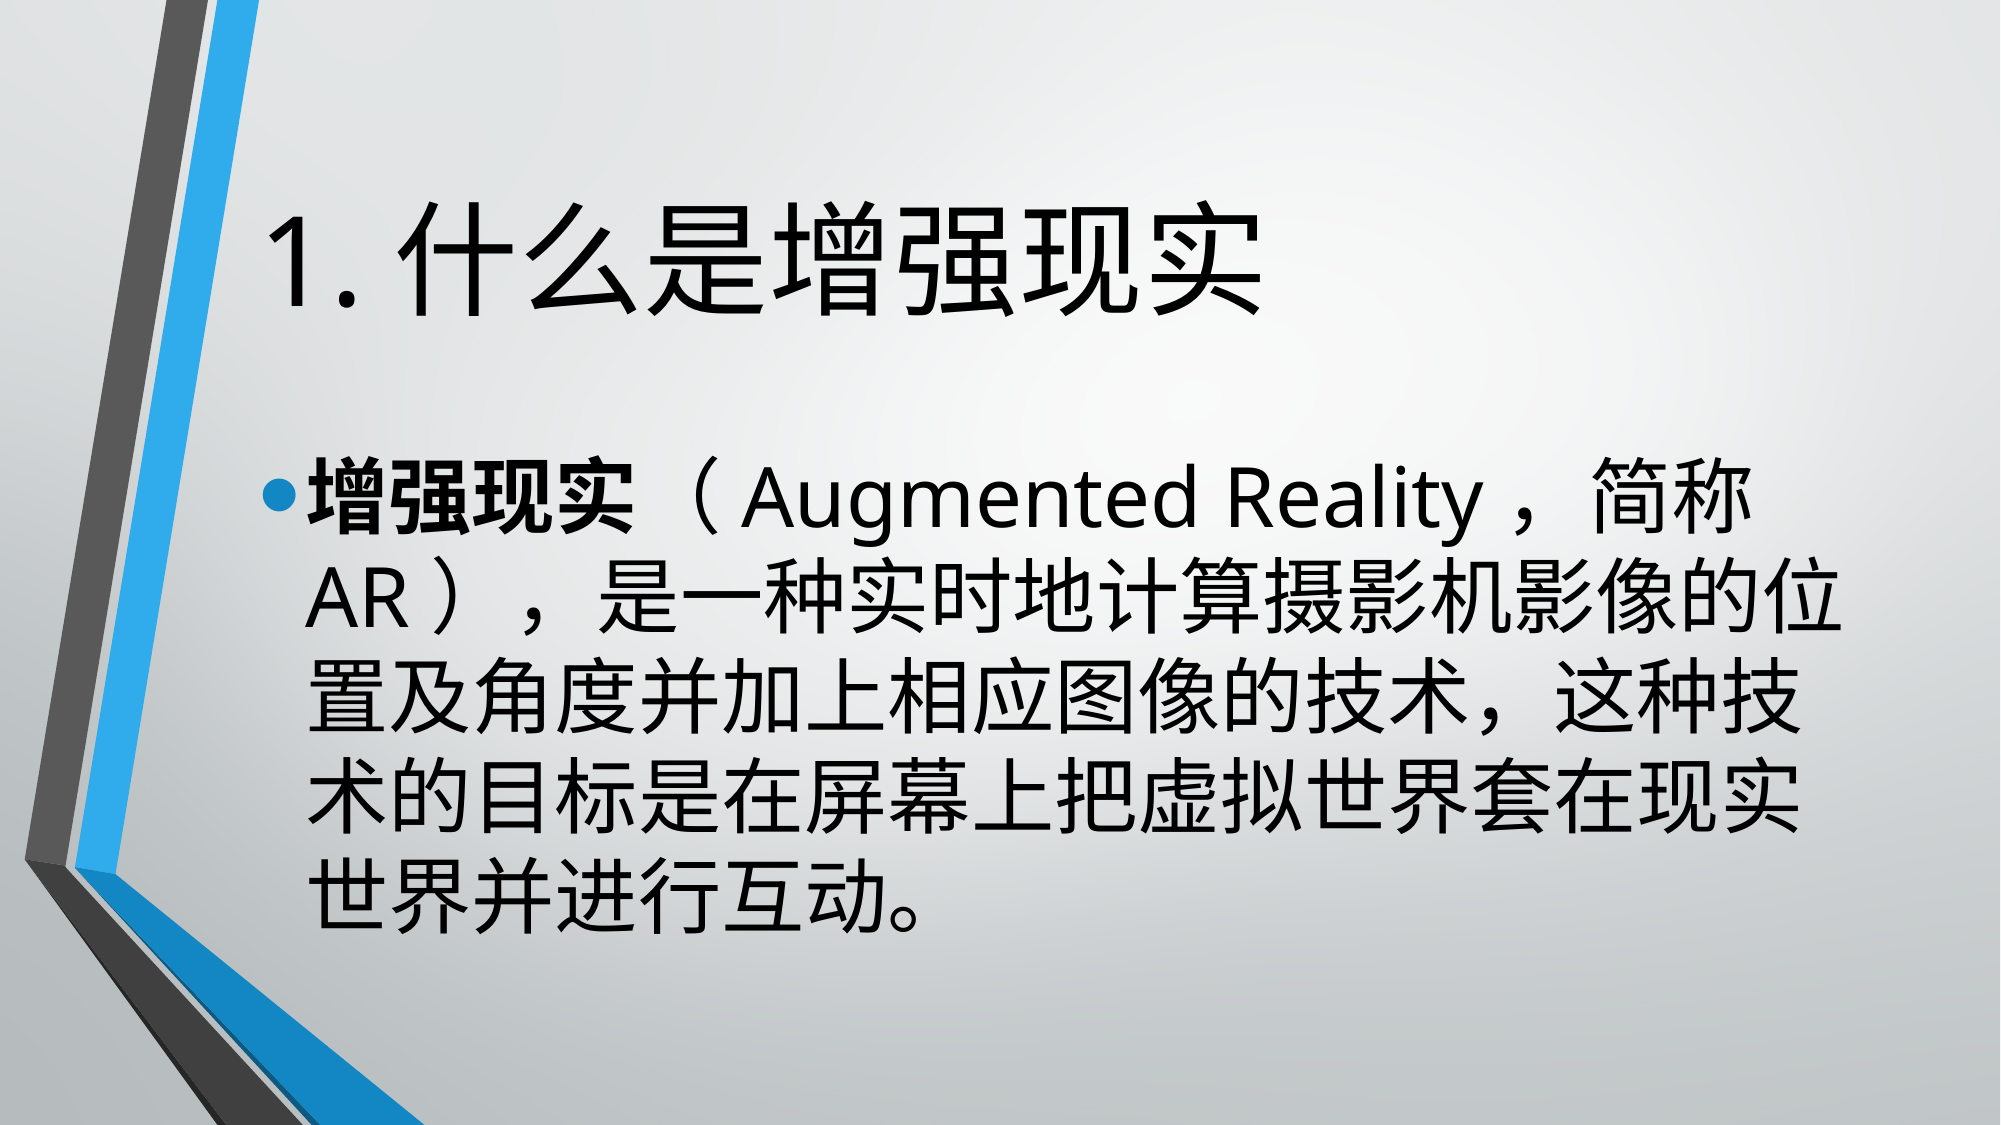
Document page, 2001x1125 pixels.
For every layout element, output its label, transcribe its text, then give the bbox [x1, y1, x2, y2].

list 增强现实（Augmented Reality，简称 AR），是一种实时地计算摄影机影像的位置及角度并加上相应图像的技术，这种技术的目标是在屏幕上把虚拟世界套在现实世界并进行互动。 [243, 437, 1887, 950]
title 1.什么是增强现实 [243, 112, 1887, 400]
